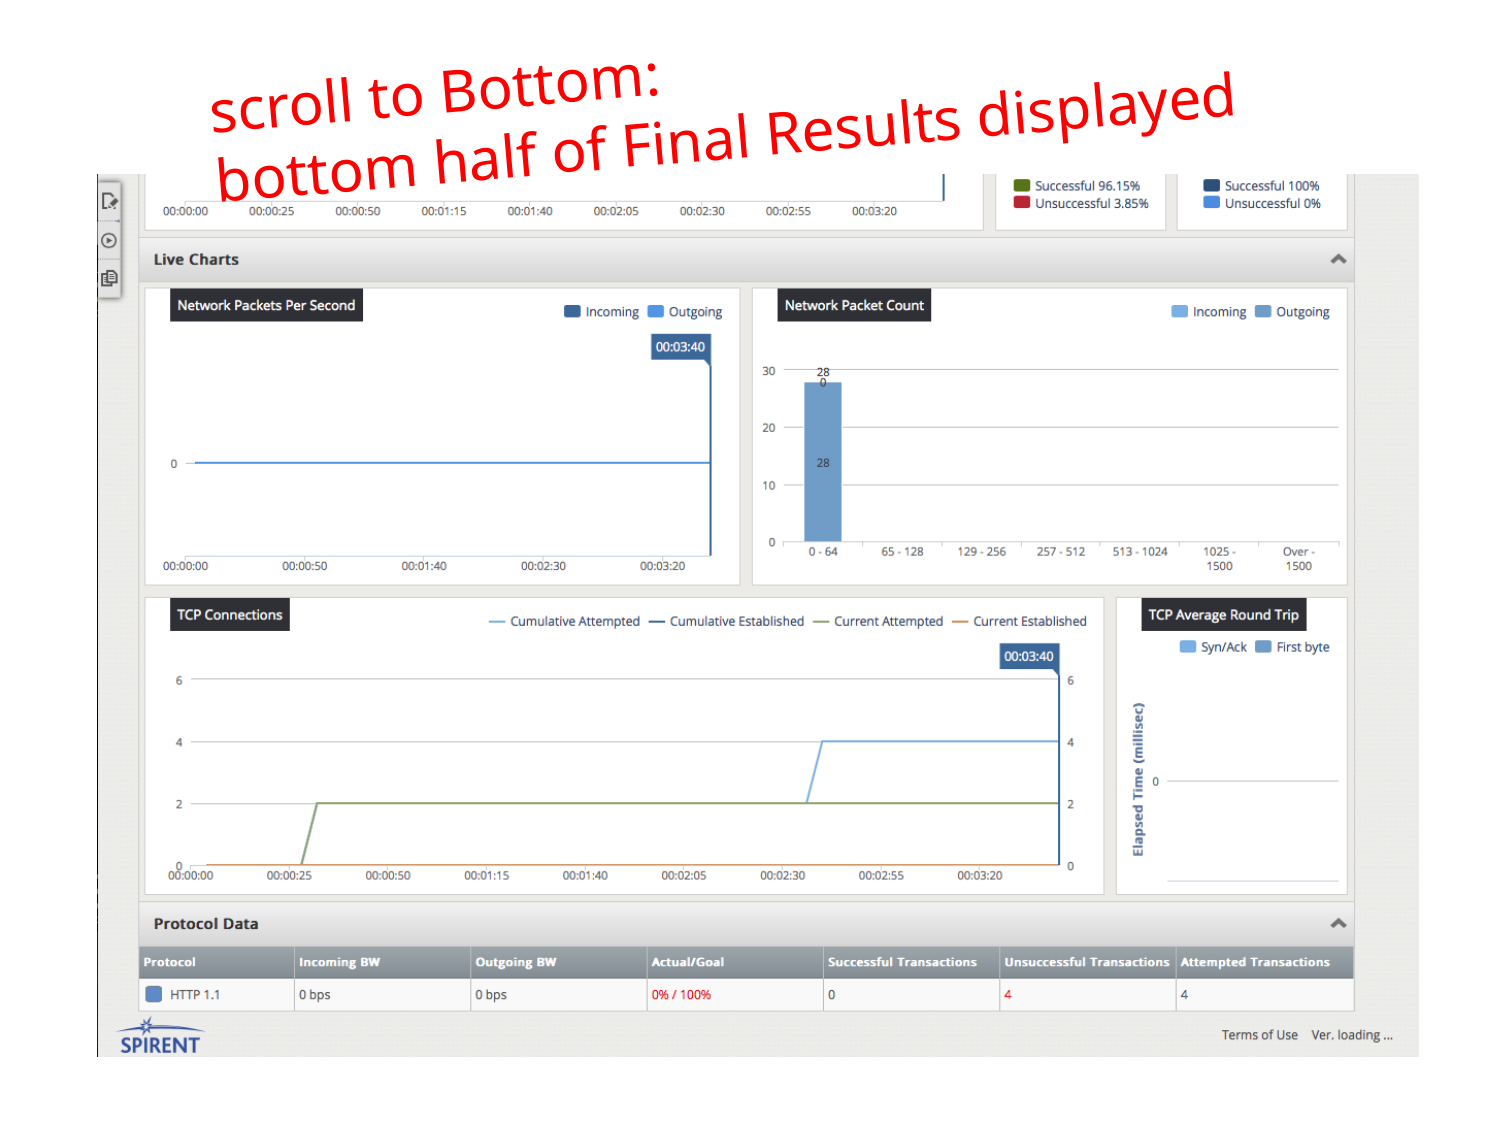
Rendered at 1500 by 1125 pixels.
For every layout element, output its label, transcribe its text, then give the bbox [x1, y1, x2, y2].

picture [97, 174, 1419, 1057]
text_box scroll to Bottom: bottom half of Final Results displayed [191, 0, 1255, 173]
